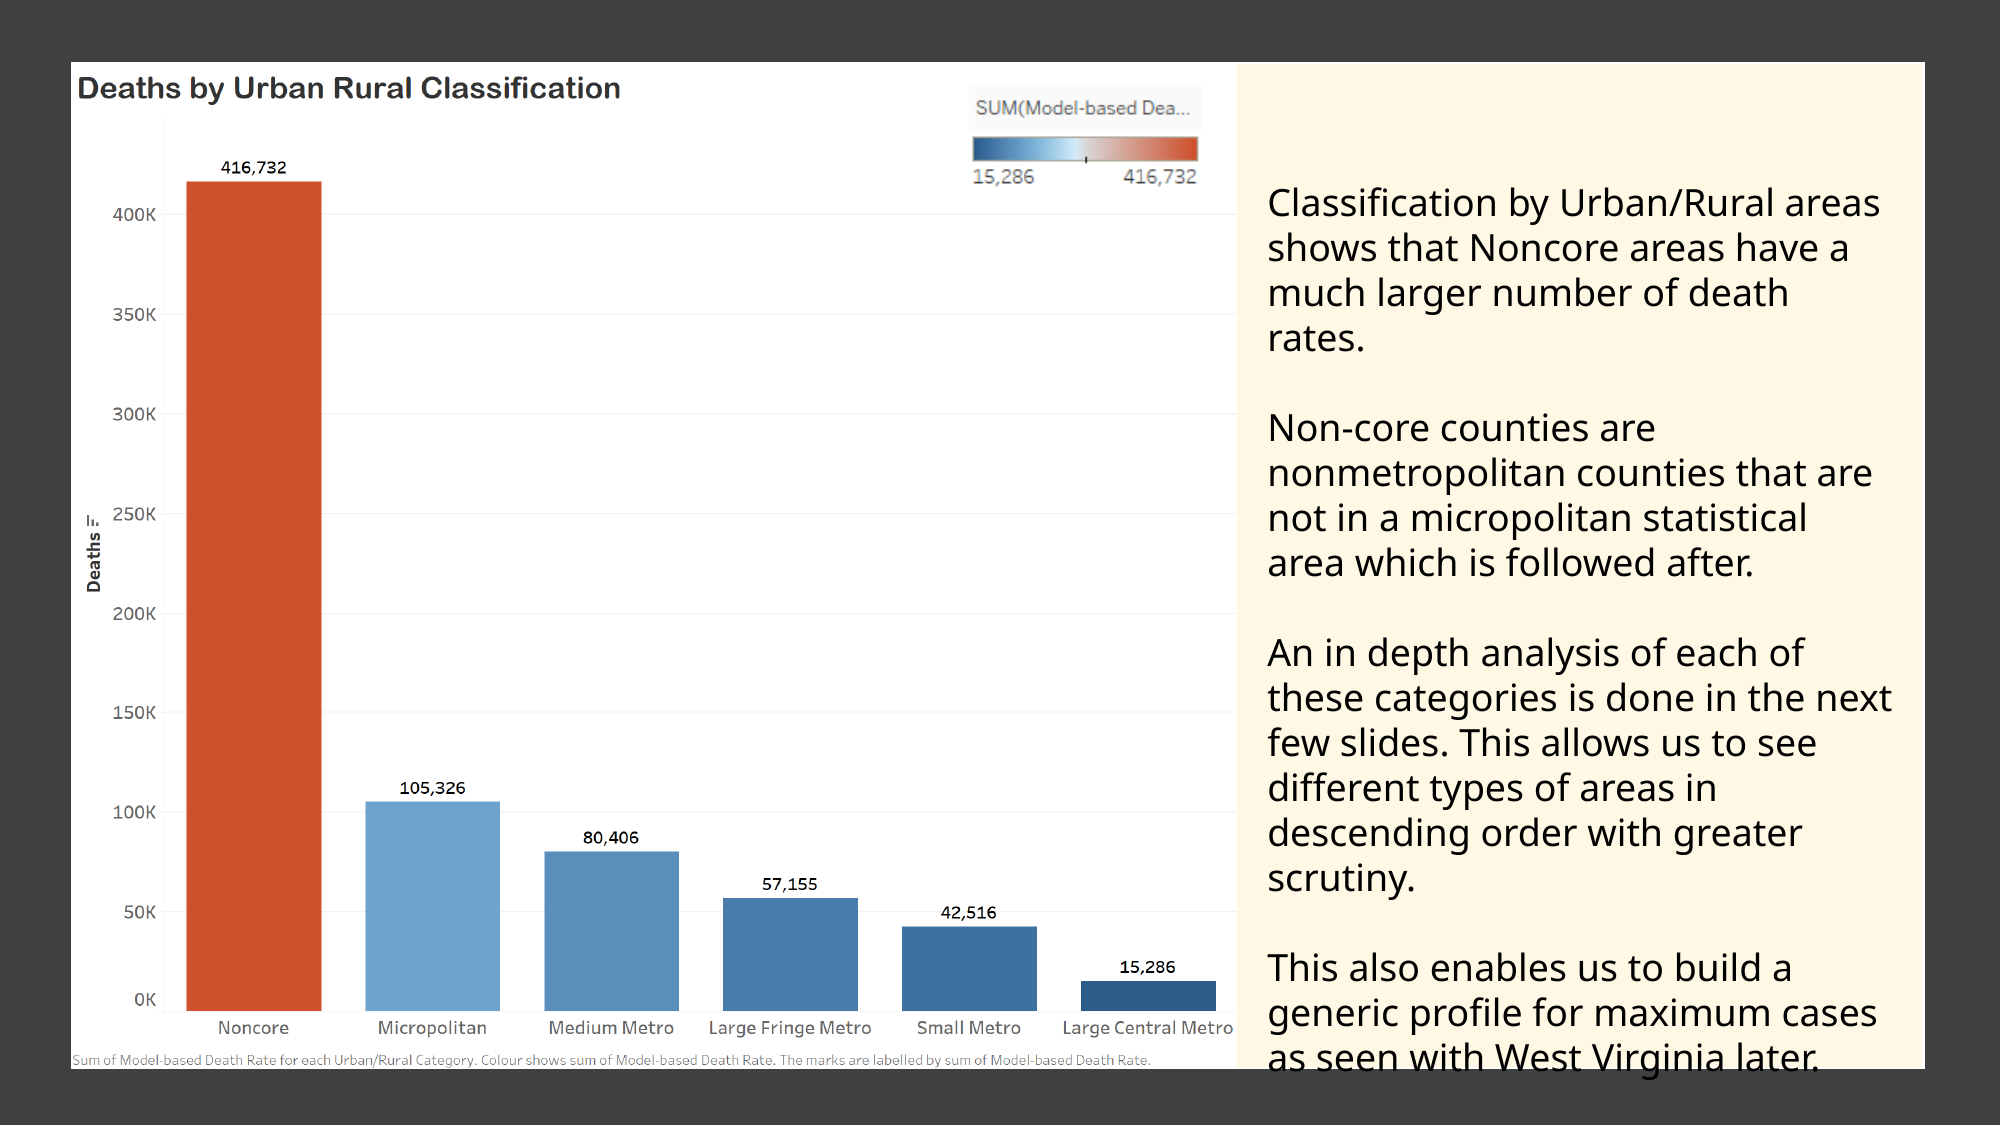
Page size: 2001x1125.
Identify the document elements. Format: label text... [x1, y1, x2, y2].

text_box [1237, 62, 1925, 1069]
picture [72, 62, 1237, 1069]
text_box Classification by Urban/Rural areas shows that Noncore areas have a much larger number of death rates. Non-core counties are nonmetropolitan counties that are not in a micropolitan statistical area which is followed after. An in depth analysis of each of these categories is done in the next few slides. This allows us to see different types of areas in descending order with greater scrutiny. This also enables us to build a generic profile for maximum cases as seen with West Virginia later. [1252, 171, 1909, 1087]
